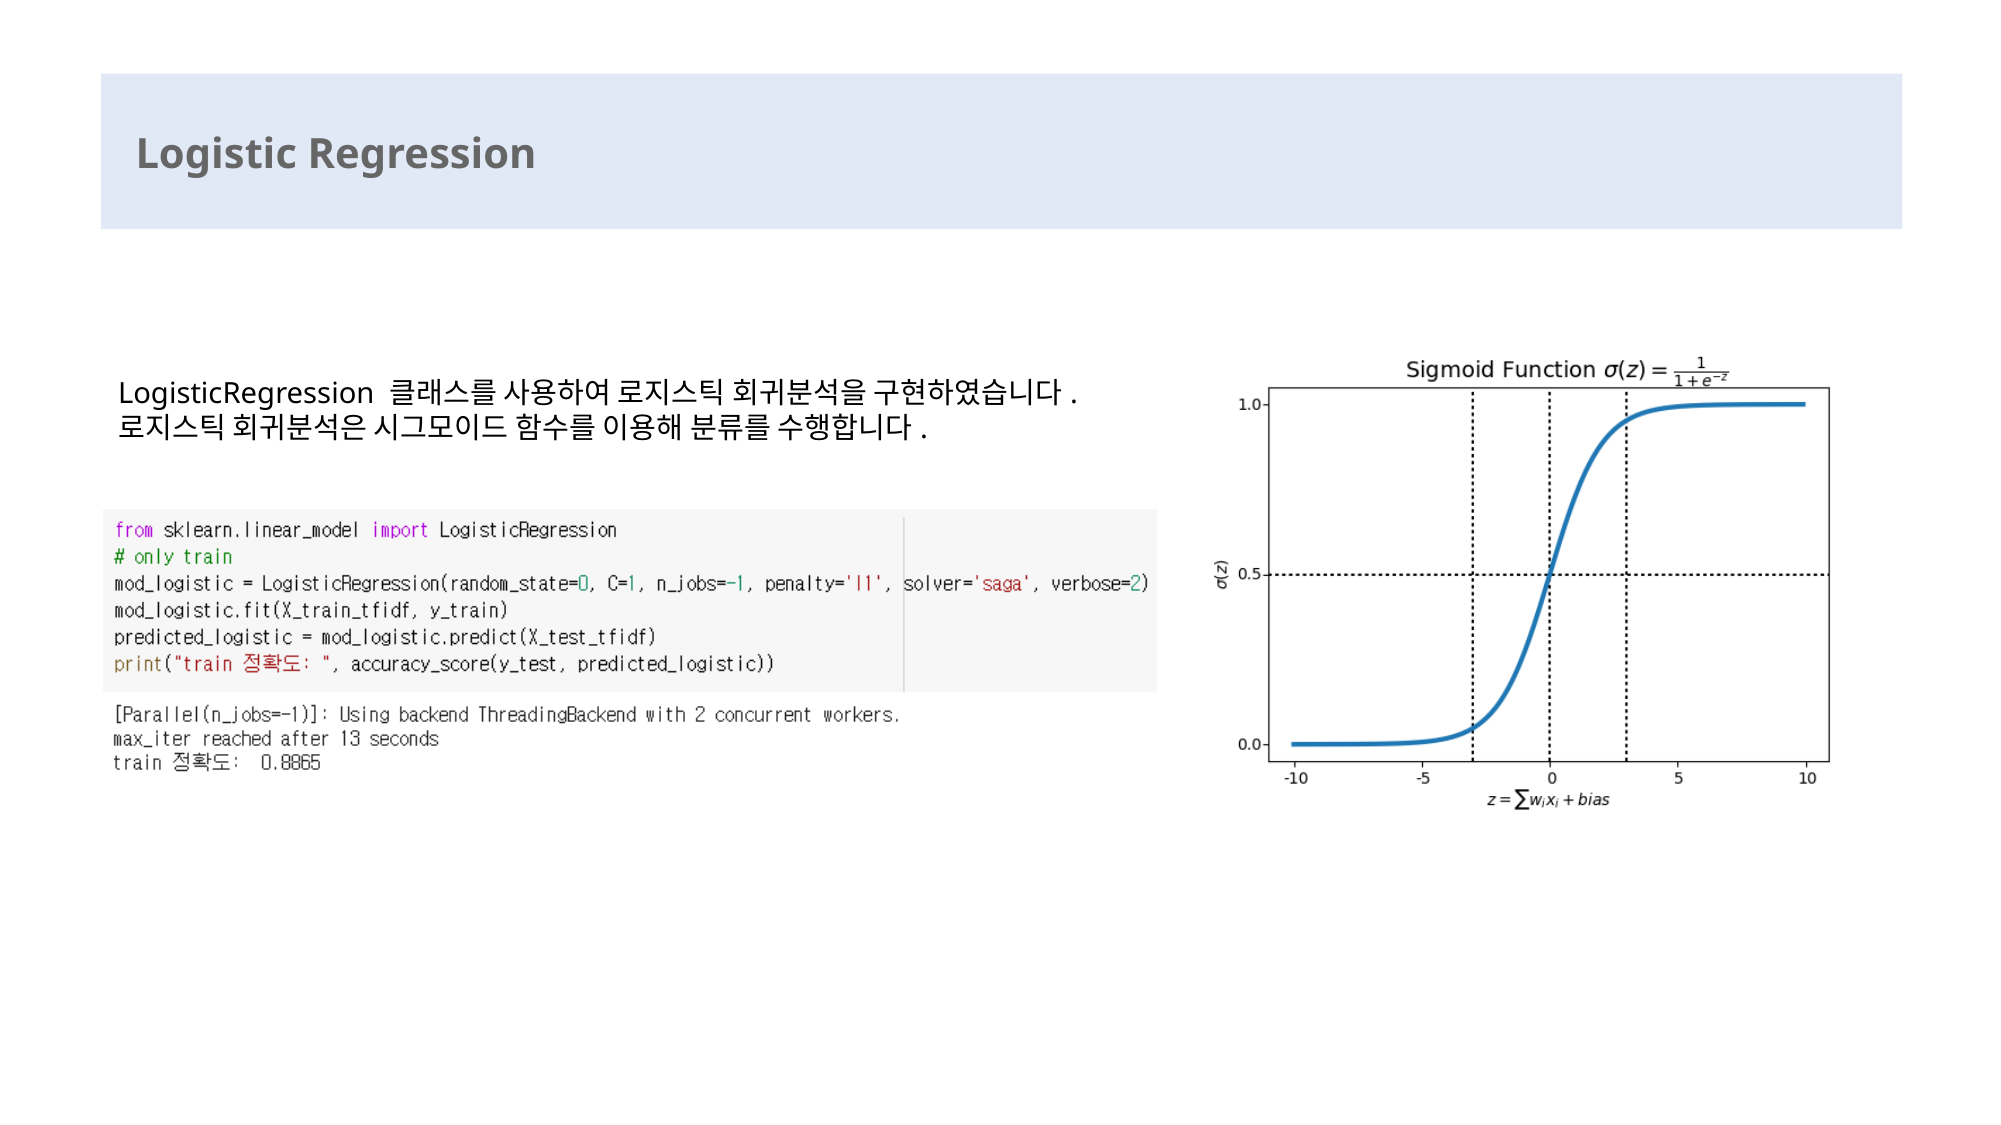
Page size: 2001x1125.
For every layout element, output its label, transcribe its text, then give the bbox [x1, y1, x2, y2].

text_box Logistic Regression [101, 73, 1903, 230]
picture [1178, 278, 1901, 821]
picture [102, 509, 1157, 778]
text_box LogisticRegression 클래스를 사용하여 로지스틱 회귀분석을 구현하였습니다. 로지스틱 회귀분석은 시그모이드 함수를 이용해 분류를 수행합니다. [103, 359, 1173, 460]
